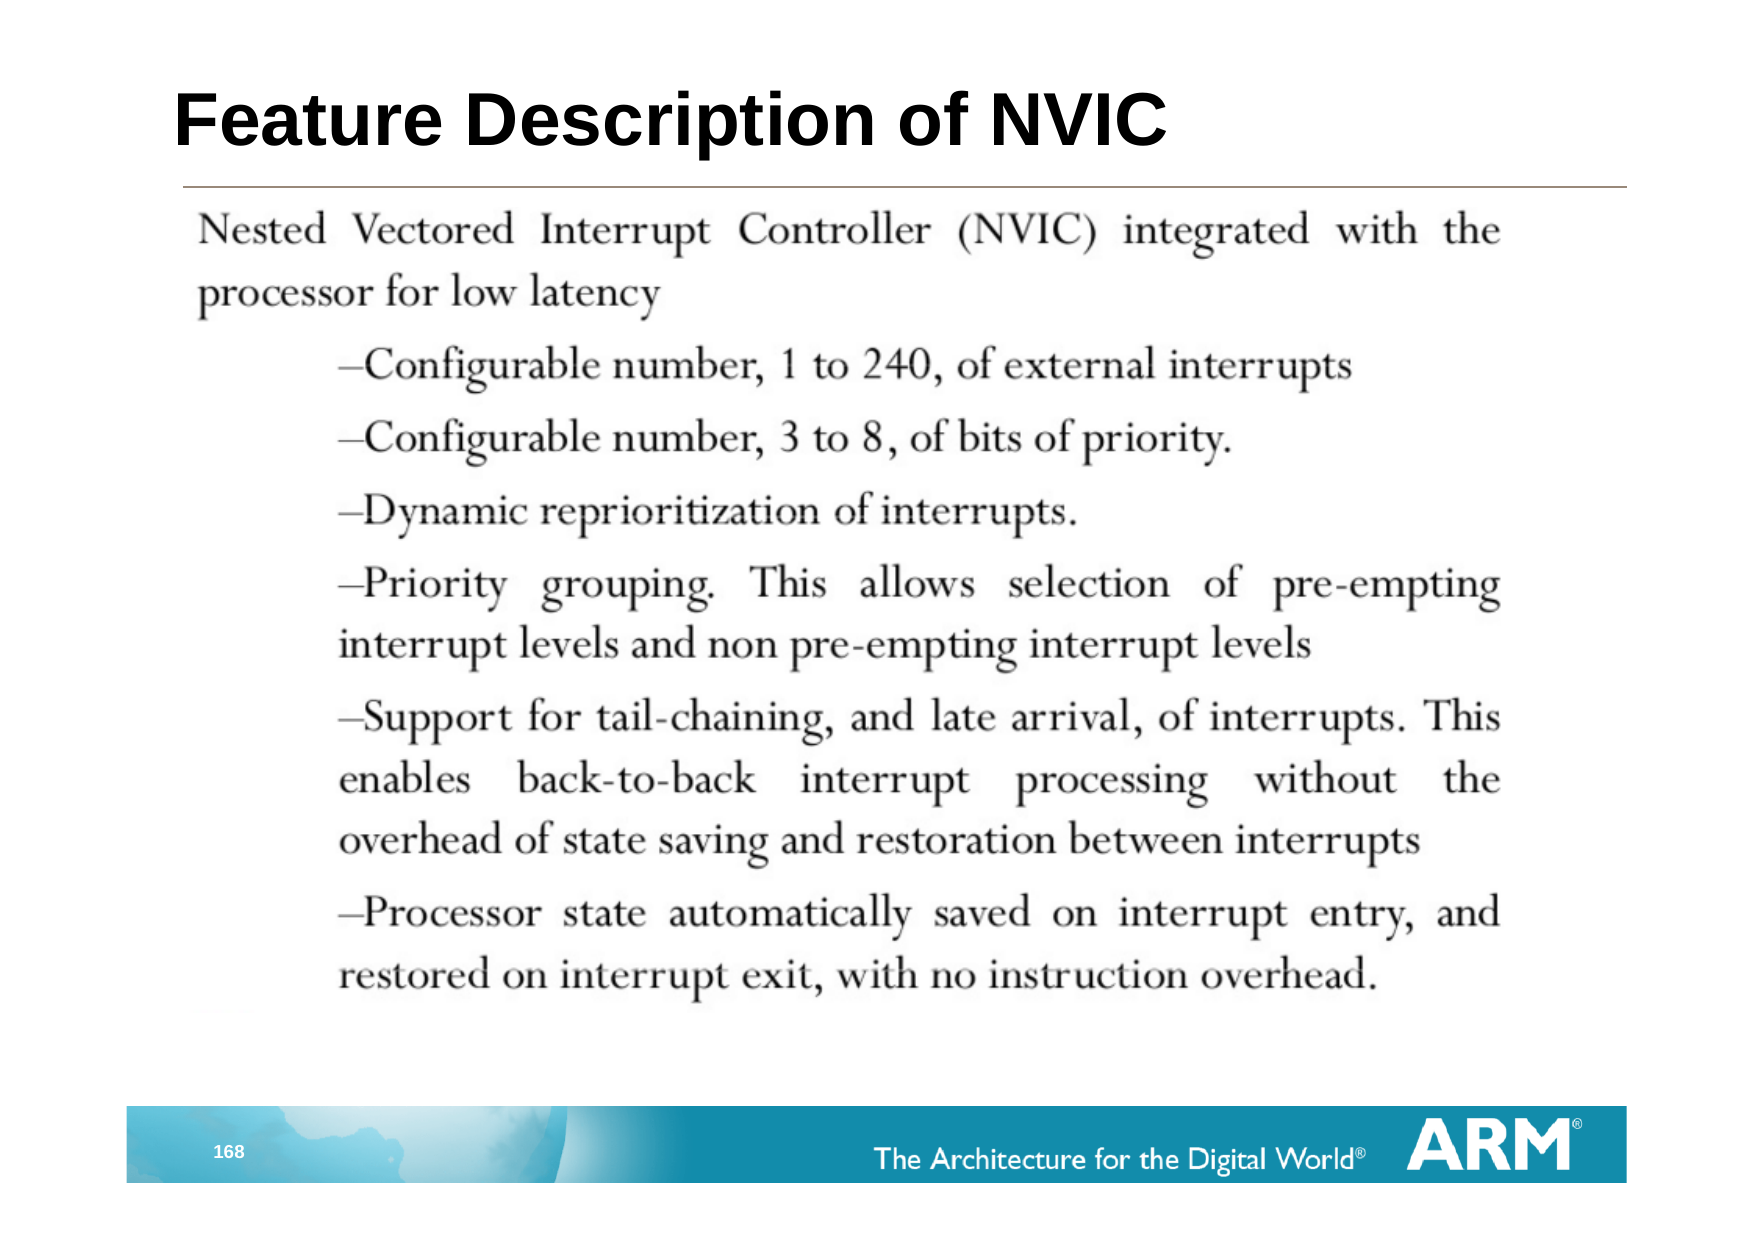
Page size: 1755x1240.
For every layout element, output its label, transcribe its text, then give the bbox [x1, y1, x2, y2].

slide_number 168 [198, 1139, 287, 1187]
picture [189, 207, 1532, 1013]
title Feature Description of NVIC [173, 80, 1581, 172]
picture [126, 1106, 1627, 1183]
